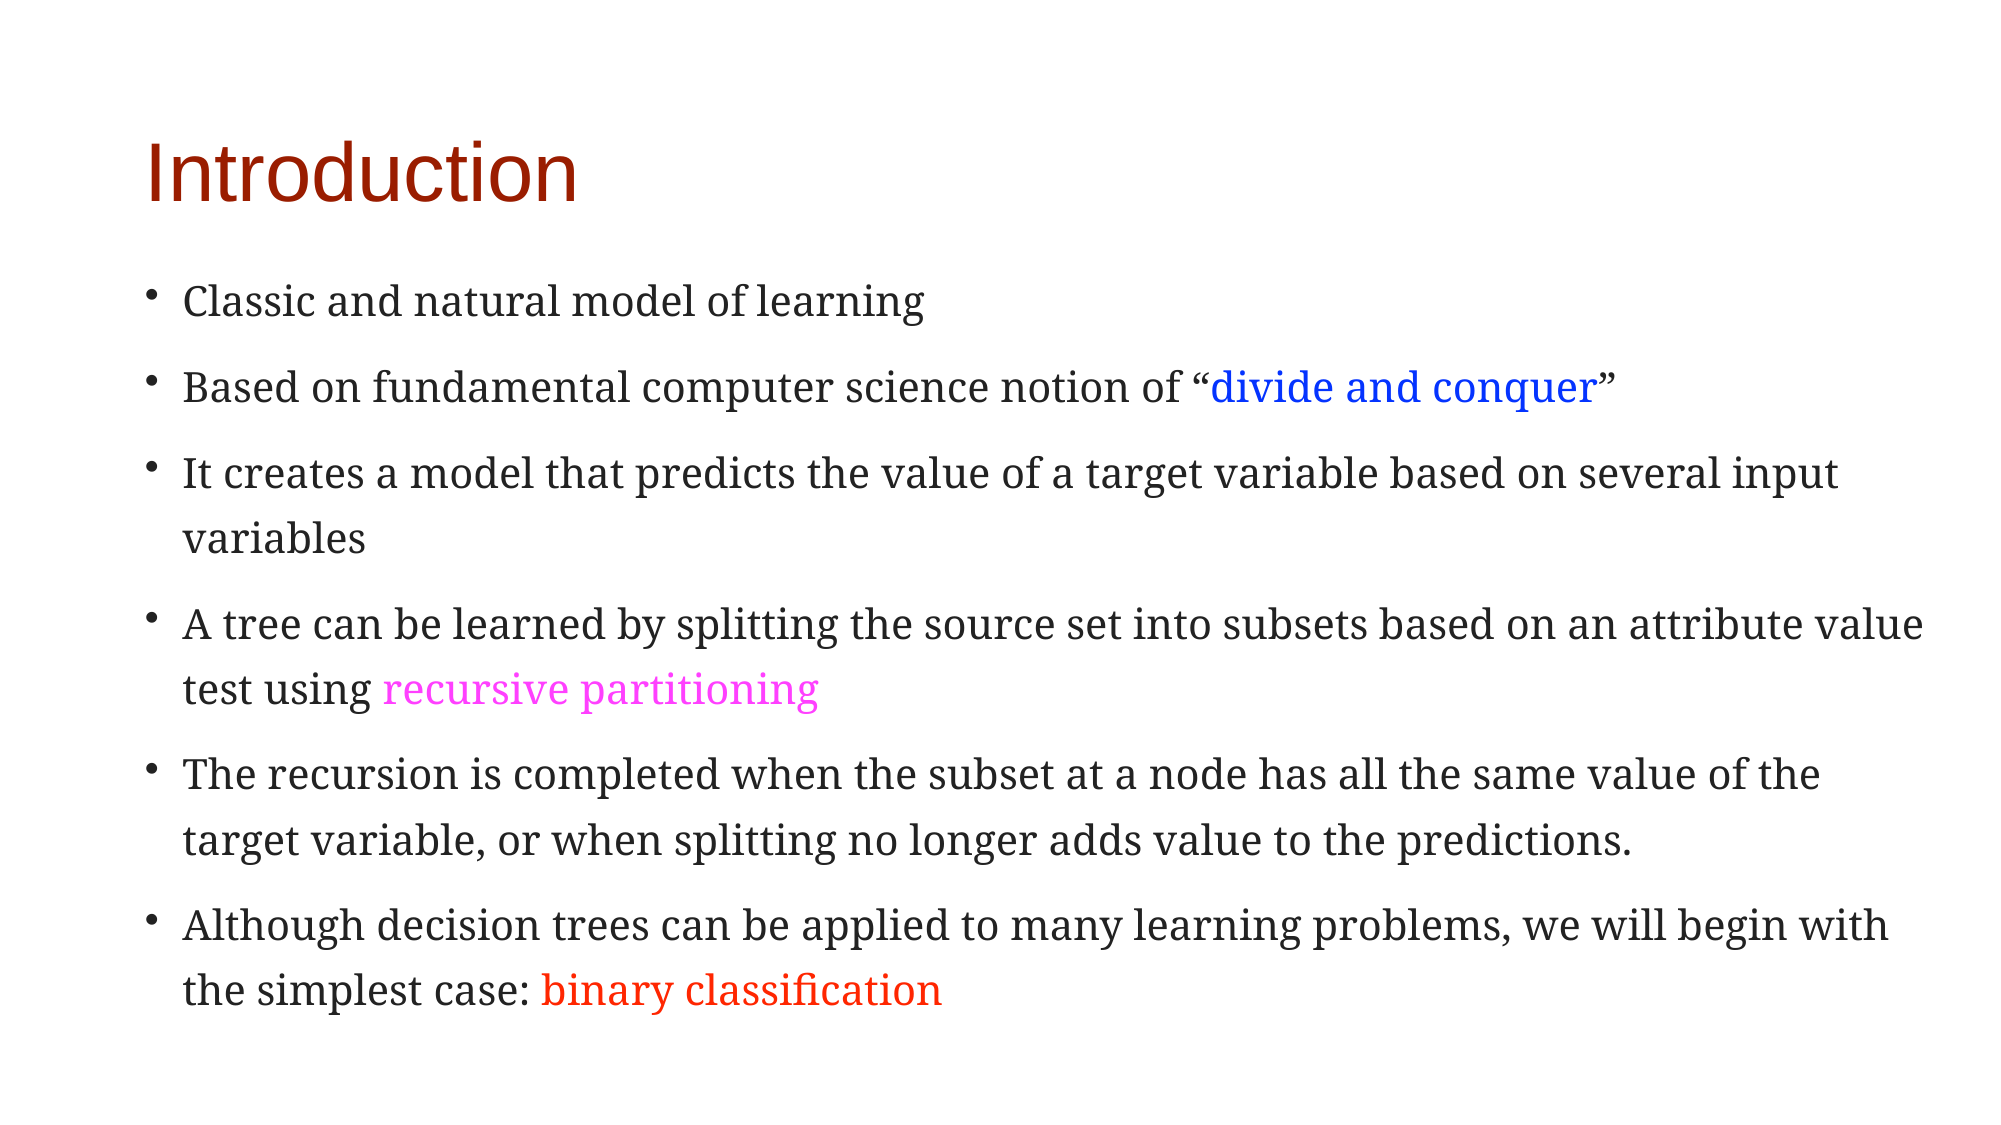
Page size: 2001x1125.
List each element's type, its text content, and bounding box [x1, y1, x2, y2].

title Introduction [136, 59, 1863, 278]
text_box Classic and natural model of learning Based on fundamental computer science notion of “divide and conquer” It creates a model that predicts the value of a target variable based on several input variables A tree can be learned by splitting the source set into subsets based on an attribute value test using recursive partitioning The recursion is completed when the subset at a node has all the same value of the target variable, or when splitting no longer adds value to the predictions. Although decision trees can be applied to many learning problems, we will begin with the simplest case: binary classification [137, 252, 1939, 1022]
